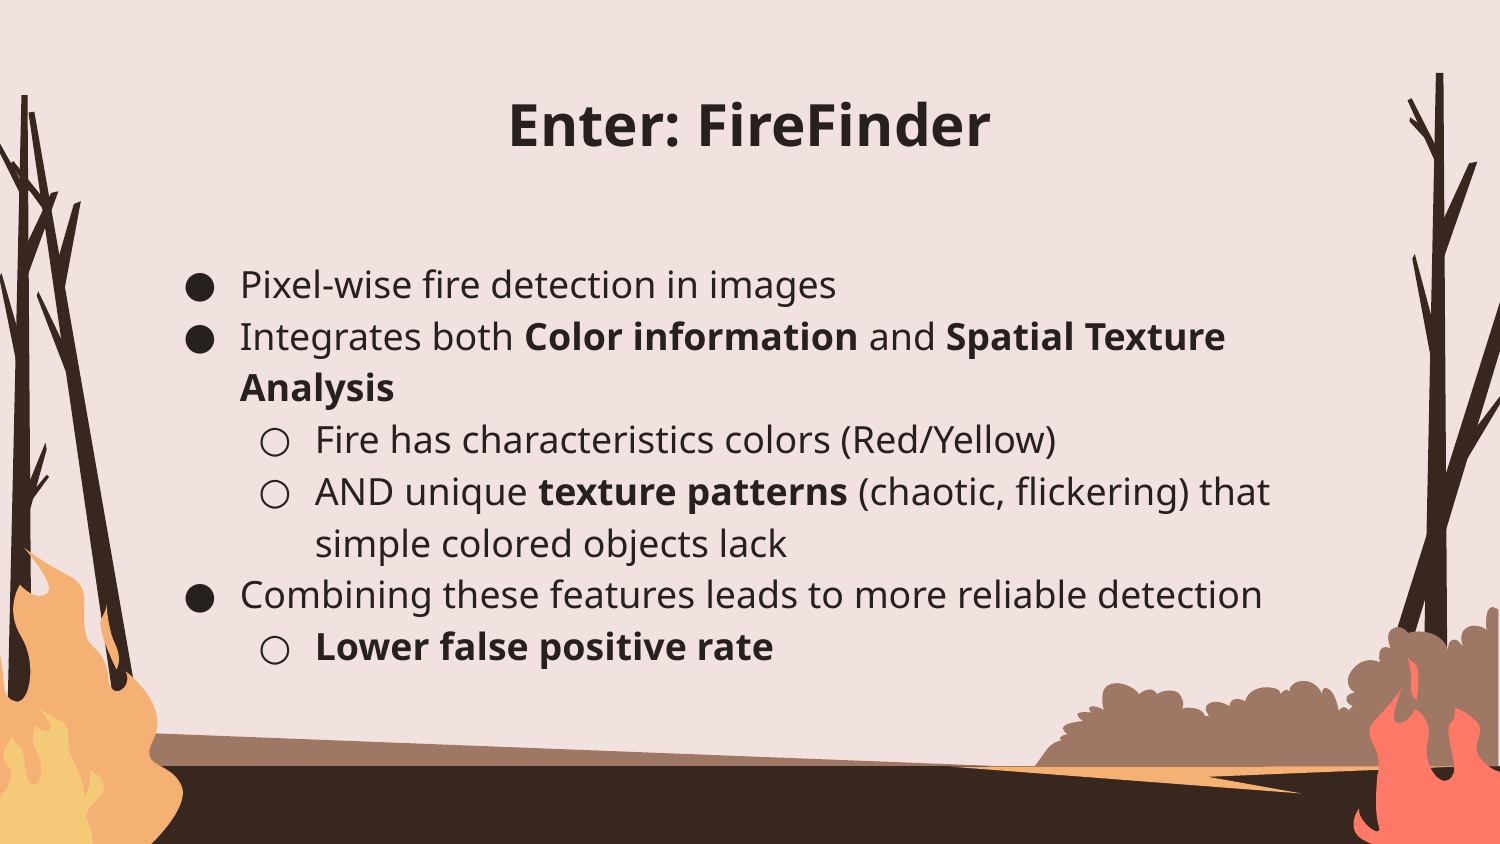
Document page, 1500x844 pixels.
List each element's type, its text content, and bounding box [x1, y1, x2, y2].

subtitle Pixel-wise fire detection in images Integrates both Color information and Spatial Texture Analysis Fire has characteristics colors (Red/Yellow) AND unique texture patterns (chaotic, flickering) that simple colored objects lack Combining these features leads to more reliable detection Lower false positive rate [149, 239, 1382, 682]
title Enter: FireFinder [118, 72, 1382, 167]
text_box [1034, 606, 1500, 844]
